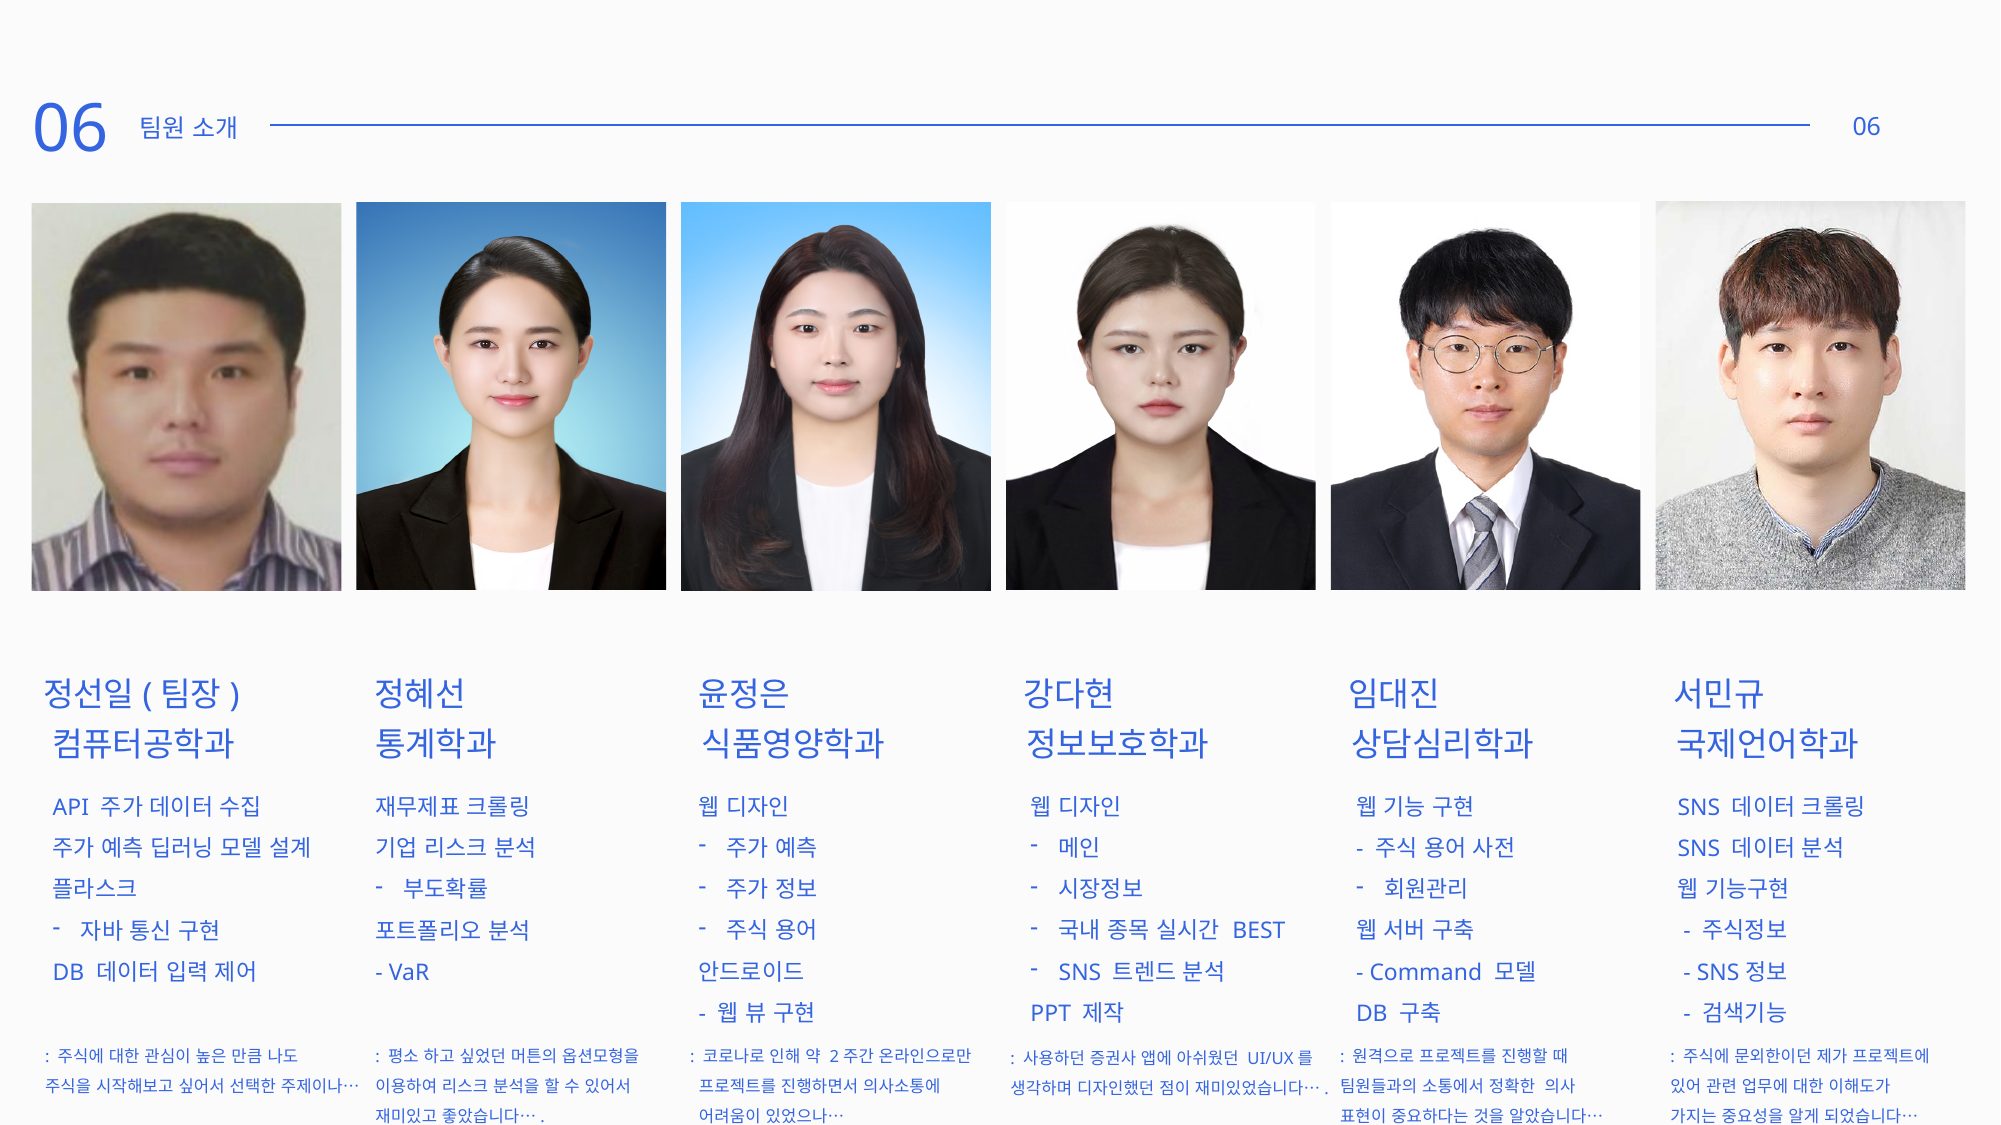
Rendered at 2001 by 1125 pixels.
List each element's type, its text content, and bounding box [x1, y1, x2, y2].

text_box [681, 202, 991, 1034]
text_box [1655, 201, 1966, 1034]
text_box 팀원 소개 [179, 105, 254, 150]
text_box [356, 202, 667, 992]
text_box : 주식에 대한 관심이 높은 만큼 나도 주식을 시작해보고 싶어서 선택한 주제이나… [30, 1028, 375, 1103]
text_box : 평소 하고 싶었던 머튼의 옵션모형을 이용하여 리스크 분석을 할 수 있어서 재미있고 좋았습니다…. [360, 1028, 660, 1125]
text_box : 사용하던 증권사 앱에 아쉬웠던 UI/UX를 생각하며 디자인했던 점이 재미있었습니다…. [995, 1030, 1344, 1106]
text_box : 코로나로 인해 약 2주간 온라인으로만 프로젝트를 진행하면서 의사소통에 어려움이 있었으나… [675, 1028, 987, 1125]
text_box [1005, 202, 1316, 1034]
text_box 06 [17, 77, 179, 172]
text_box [1330, 202, 1641, 1034]
text_box : 원격으로 프로젝트를 진행할 때 팀원들과의 소통에서 정확한 의사 표현이 중요하다는 것을 알았습니다… [1325, 1034, 1633, 1125]
text_box 06 [1837, 102, 1896, 148]
text_box : 주식에 문외한이던 제가 프로젝트에 있어 관련 업무에 대한 이해도가 가지는 중요성을 알게 되었습니다… [1655, 1034, 1957, 1125]
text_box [31, 203, 342, 992]
